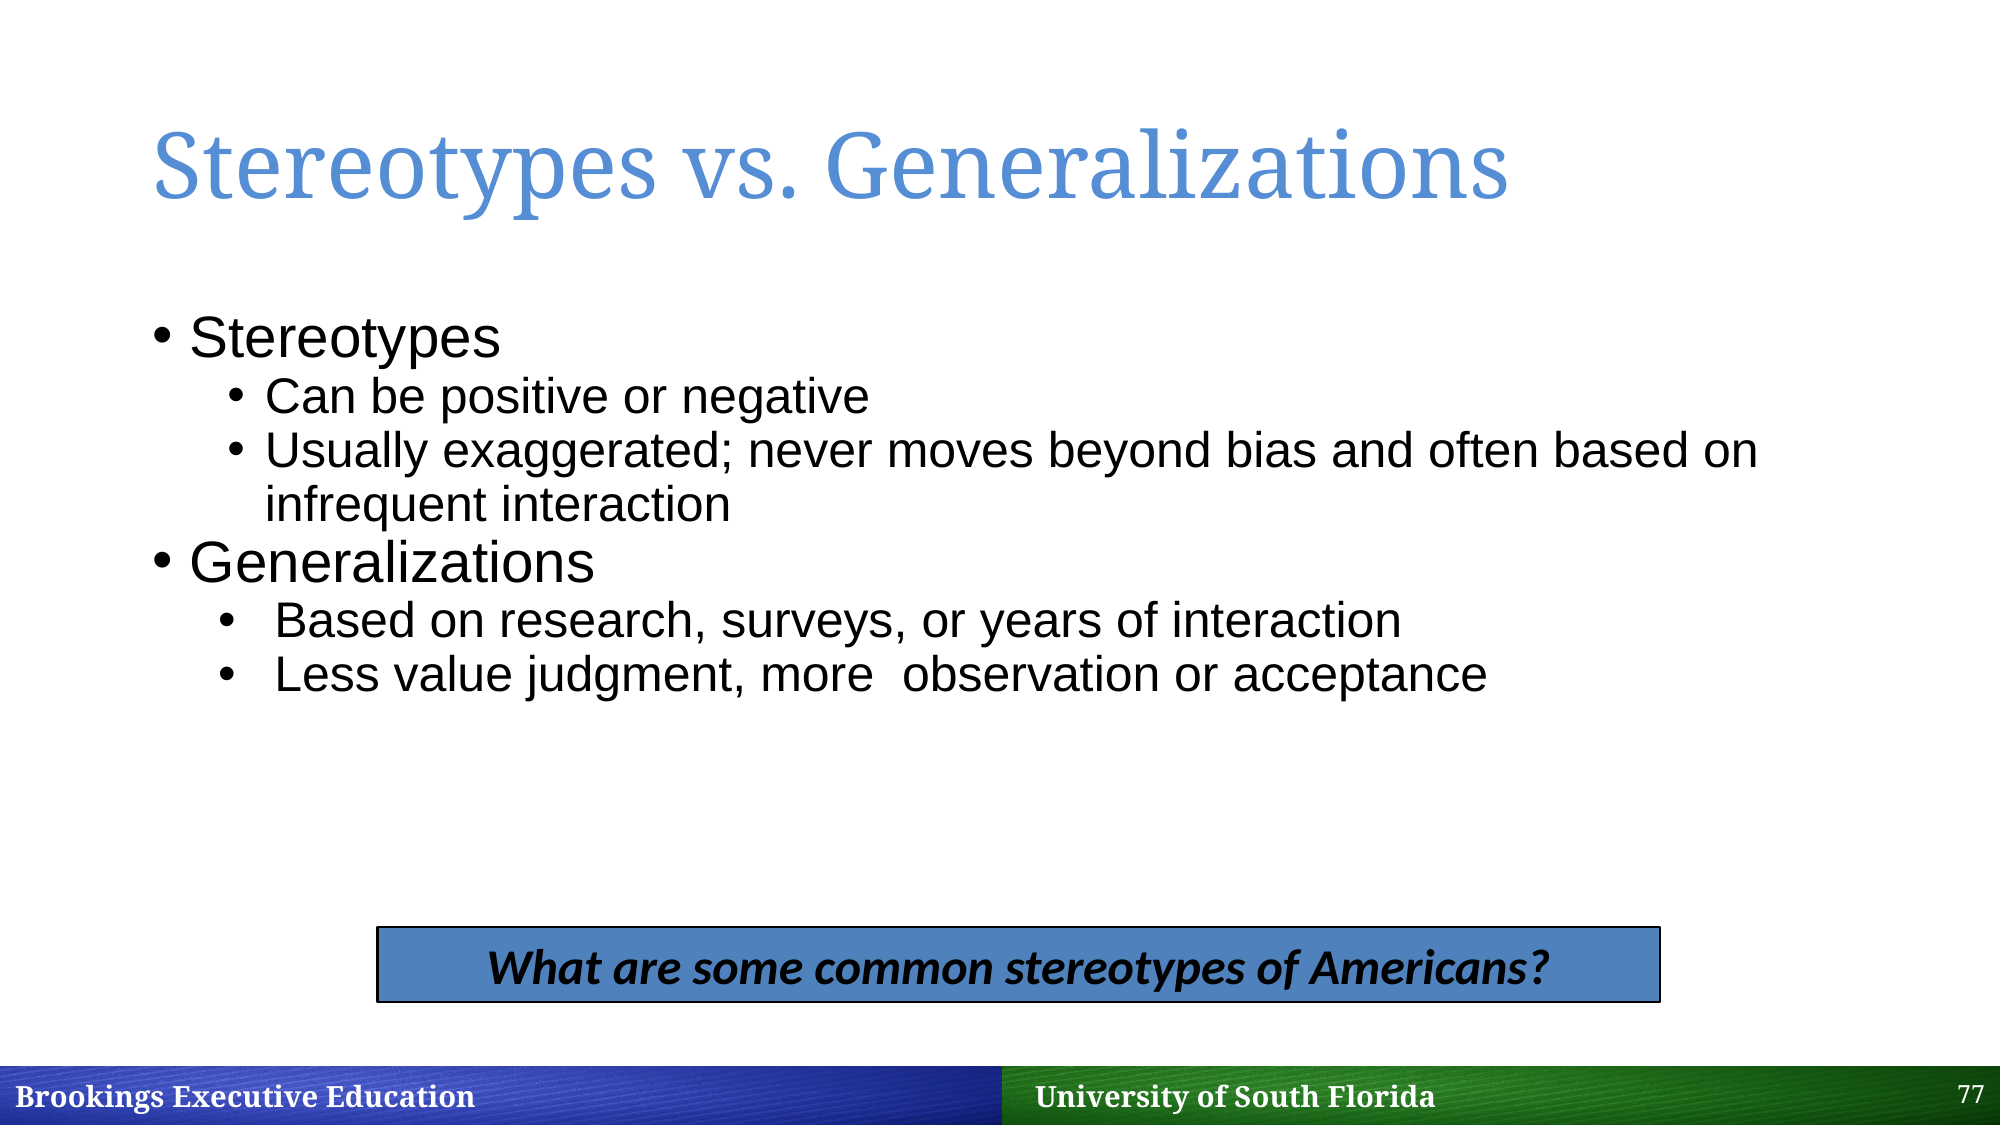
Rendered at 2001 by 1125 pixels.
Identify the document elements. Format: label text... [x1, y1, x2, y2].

slide_number 77 [1932, 1066, 2000, 1125]
text_box What are some common stereotypes of Americans? [377, 927, 1660, 1003]
footer Brookings Executive Education University of South Florida [0, 1066, 1932, 1125]
list Stereotypes Can be positive or negative Usually exaggerated; never moves beyond bias and often based on infrequent interaction Generalizations Based on research, surveys, or years of interaction Less value judgment, more observation or acceptance [137, 299, 1863, 1014]
title Stereotypes vs. Generalizations [137, 59, 1863, 278]
